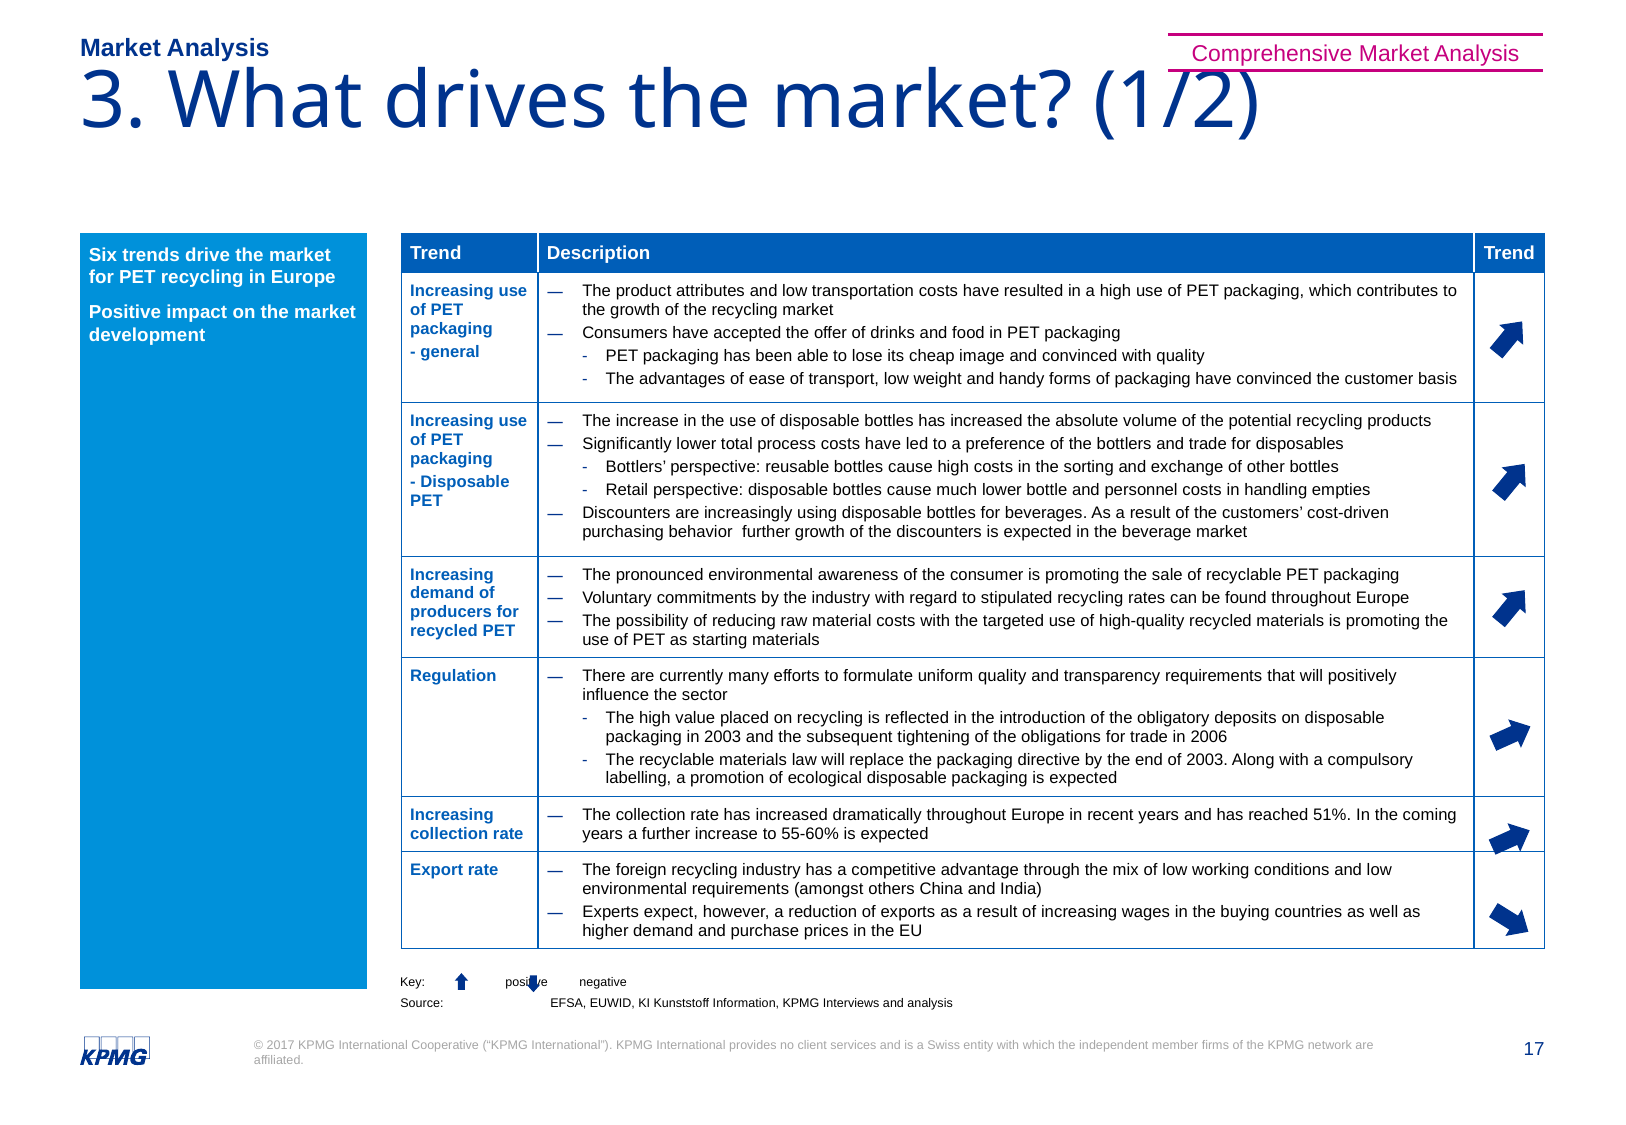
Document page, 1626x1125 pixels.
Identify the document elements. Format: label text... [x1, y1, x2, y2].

text_box [1489, 903, 1528, 936]
table_cell Increasing use of PET packaging - general [402, 273, 537, 402]
text_box [527, 976, 539, 992]
table_cell The increase in the use of disposable bottles has increased the absolute volume of the potential recycling products Significantly lower total process costs have led to a preference of the bottlers and trade for disposables Bottlers’ perspective: reusable bottles cause high costs in the sorting and exchange of other bottles Retail perspective: disposable bottles cause much lower bottle and personnel costs in handling empties Discounters are increasingly using disposable bottles for beverages. As a result of the customers’ cost-driven purchasing behavior further growth of the discounters is expected in the beverage market [539, 403, 1473, 556]
table_cell The foreign recycling industry has a competitive advantage through the mix of low working conditions and low environmental requirements (amongst others China and India) Experts expect, however, a reduction of exports as a result of increasing wages in the buying countries as well as higher demand and purchase prices in the EU [539, 852, 1473, 948]
text_box Key: positive negative [462, 973, 666, 989]
table_cell Increasing use of PET packaging - Disposable PET [402, 403, 537, 556]
table_cell [1475, 797, 1544, 851]
table_cell [1475, 273, 1544, 402]
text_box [1168, 34, 1544, 71]
table_cell Regulation [402, 658, 537, 796]
table_header Trend [1475, 234, 1544, 272]
table_cell Increasing collection rate [402, 797, 537, 851]
text_box [1492, 590, 1526, 627]
table_cell The collection rate has increased dramatically throughout Europe in recent years and has reached 51%. In the coming years a further increase to 55-60% is expected [539, 797, 1473, 851]
table_cell [1475, 852, 1544, 948]
text_box [1492, 464, 1526, 501]
text_box [1489, 824, 1529, 854]
table_cell The pronounced environmental awareness of the consumer is promoting the sale of recyclable PET packaging Voluntary commitments by the industry with regard to stipulated recycling rates can be found throughout Europe The possibility of reducing raw material costs with the targeted use of high-quality recycled materials is promoting the use of PET as starting materials [539, 557, 1473, 657]
table_cell [1475, 403, 1544, 556]
text_box Source: EFSA, EUWID, KI Kunststoff Information, KPMG Interviews and analysis [400, 994, 1121, 1010]
list Market Analysis [80, 33, 1168, 62]
table_header Trend [402, 234, 537, 272]
table_header Description [539, 234, 1473, 272]
text_box [1490, 322, 1523, 358]
list Six trends drive the market for PET recycling in Europe Positive impact on the market development [80, 233, 367, 989]
table_cell Export rate [402, 852, 537, 948]
text_box [455, 973, 468, 990]
text_box [1490, 720, 1530, 751]
table_cell The product attributes and low transportation costs have resulted in a high use of PET packaging, which contributes to the growth of the recycling market Consumers have accepted the offer of drinks and food in PET packaging PET packaging has been able to lose its cheap image and convinced with quality The advantages of ease of transport, low weight and handy forms of packaging have convinced the customer basis [539, 273, 1473, 402]
table_cell [1475, 557, 1544, 657]
table_cell Increasing demand of producers for recycled PET [402, 557, 537, 657]
title 3. What drives the market? (1/2) [80, 74, 1544, 193]
text_box Key: positive negative [400, 973, 461, 989]
table_cell There are currently many efforts to formulate uniform quality and transparency requirements that will positively influence the sector The high value placed on recycling is reflected in the introduction of the obligatory deposits on disposable packaging in 2003 and the subsequent tightening of the obligations for trade in 2006 The recyclable materials law will replace the packaging directive by the end of 2003. Along with a compulsory labelling, a promotion of ecological disposable packaging is expected [539, 658, 1473, 796]
table_cell [1475, 658, 1544, 796]
